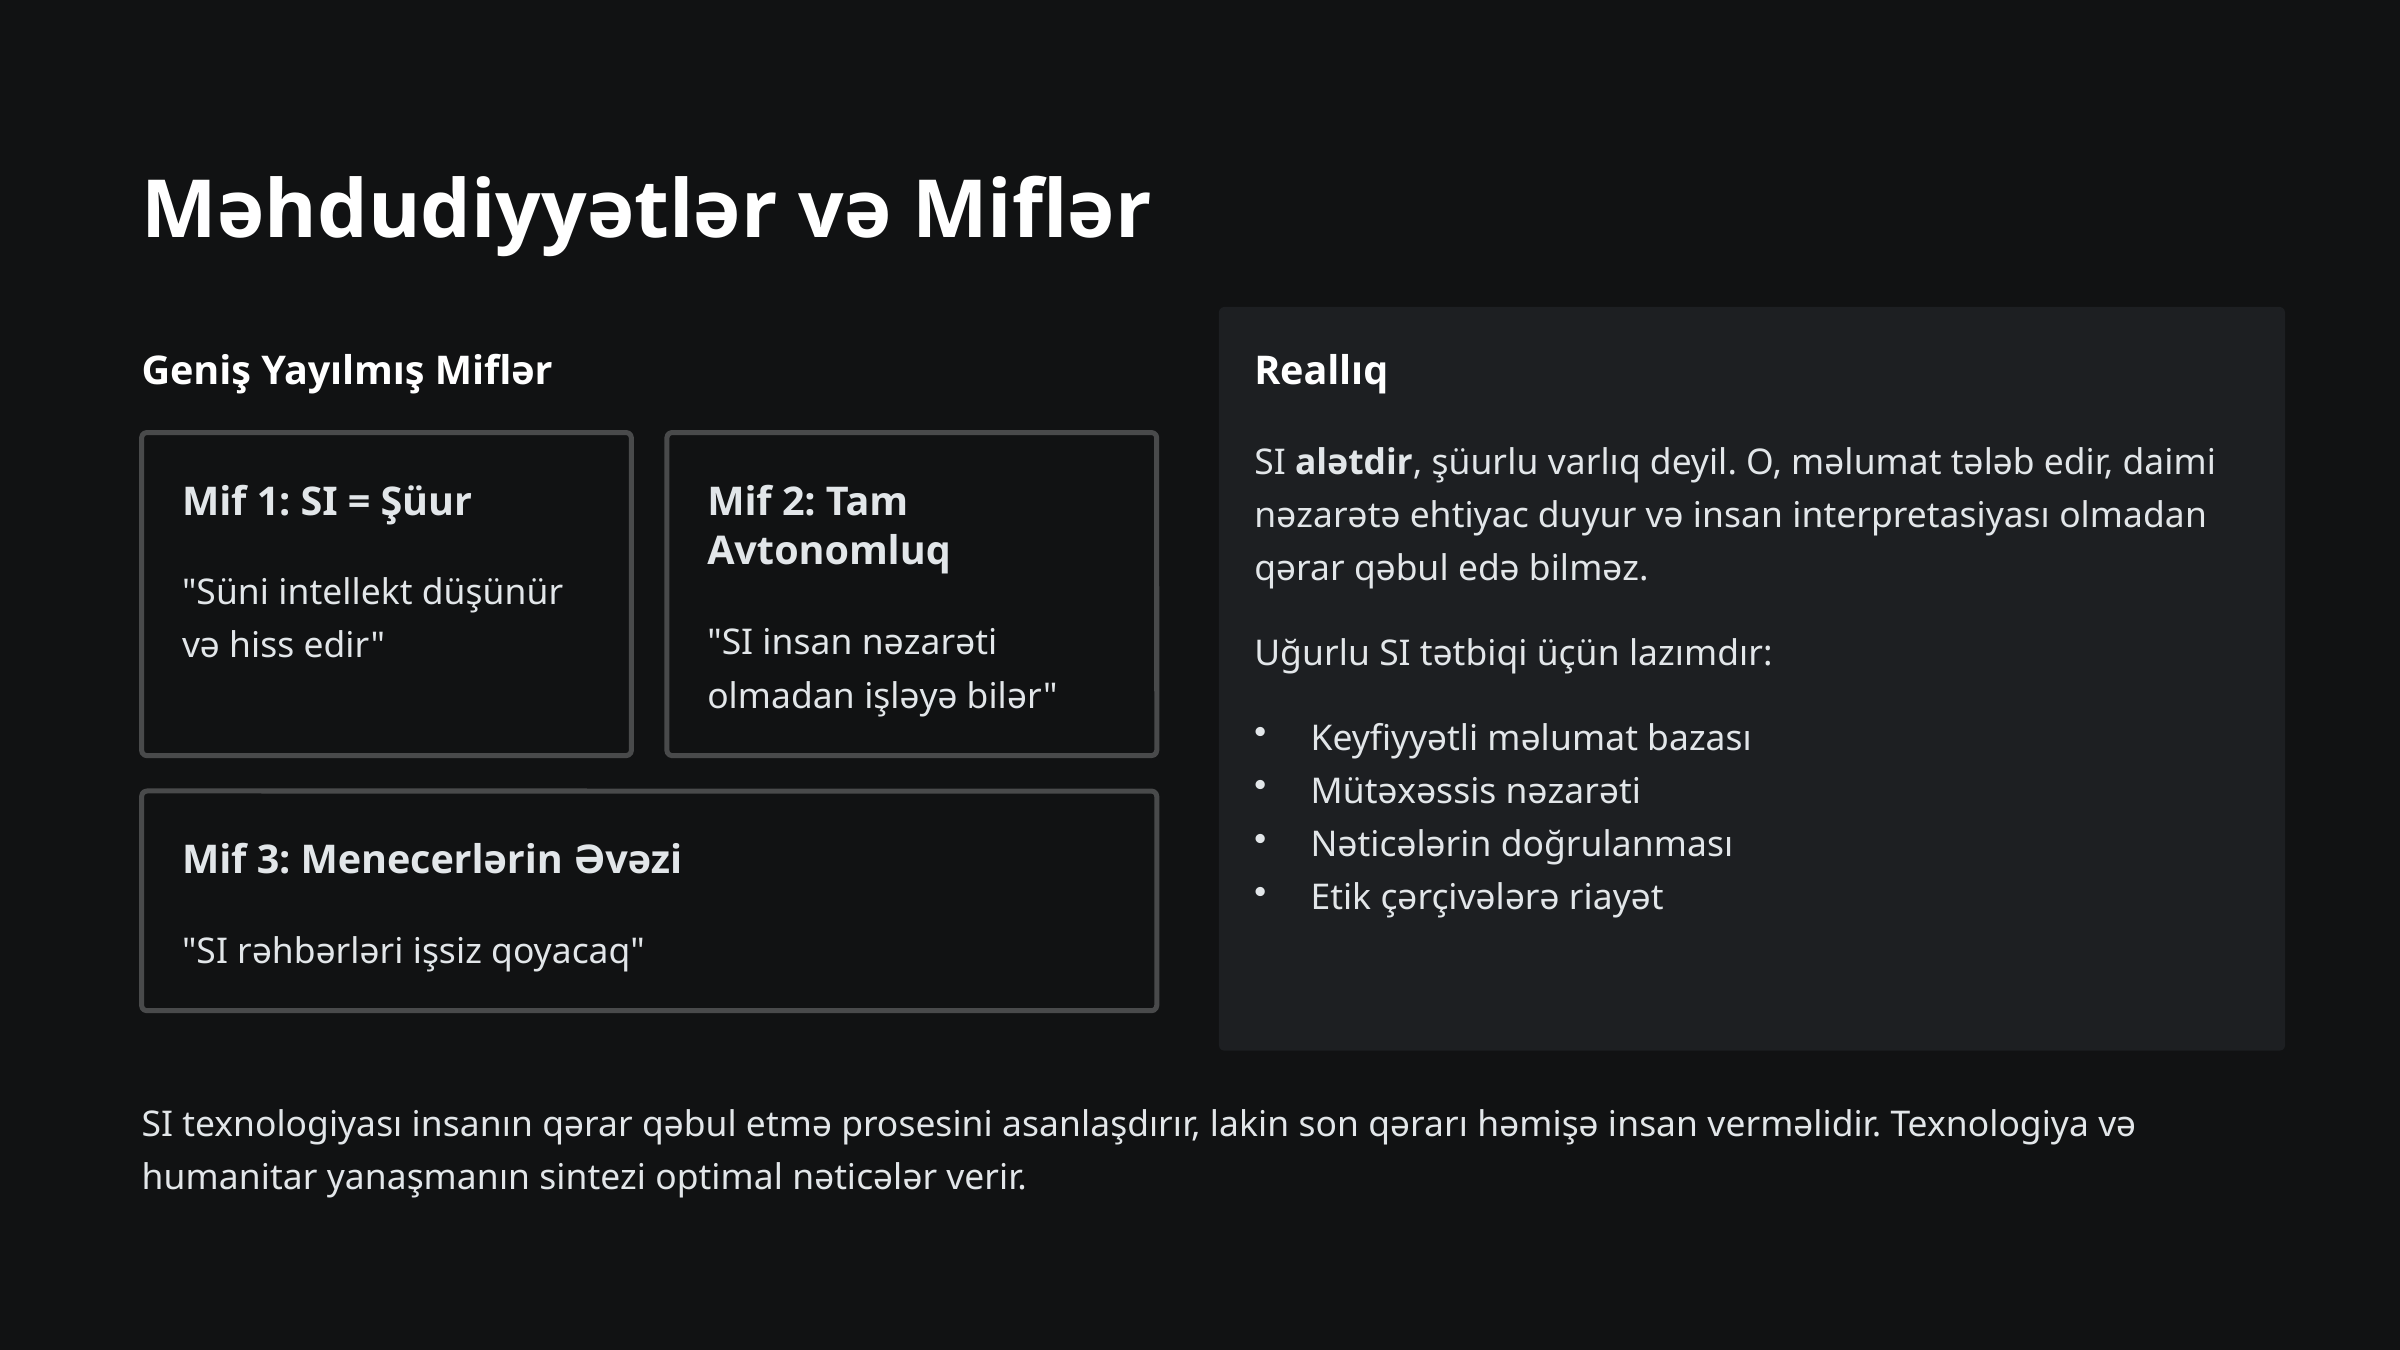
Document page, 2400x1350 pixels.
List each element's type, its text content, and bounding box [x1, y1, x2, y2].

text_box Uğurlu SI tətbiqi üçün lazımdır: [1254, 619, 2250, 673]
text_box SI alətdir, şüurlu varlıq deyil. O, məlumat tələb edir, daimi nəzarətə ehtiyac duyur və insan interpretasiyası olmadan qərar qəbul edə bilməz. [1254, 428, 2250, 588]
text_box Məhdudiyyətlər və Miflər [141, 153, 1191, 254]
text_box "SI rəhbərləri işsiz qoyacaq" [182, 917, 1117, 971]
text_box [666, 432, 1157, 756]
text_box "Süni intellekt düşünür və hiss edir" [182, 558, 592, 665]
text_box "SI insan nəzarəti olmadan işləyə bilər" [707, 608, 1117, 716]
text_box Mif 3: Menecerlərin Əvəzi [182, 831, 710, 882]
text_box [1218, 306, 2286, 1051]
text_box Keyfiyyətli məlumat bazası Mütəxəssis nəzarəti Nəticələrin doğrulanması Etik çərçivələrə riayət [1254, 704, 2250, 955]
text_box Mif 2: Tam Avtonomluq [707, 472, 1117, 574]
text_box Geniş Yayılmış Miflər [141, 342, 576, 393]
text_box [141, 432, 632, 756]
text_box SI texnologiyası insanın qərar qəbul etmə prosesini asanlaşdırır, lakin son qərarı həmişə insan verməlidir. Texnologiya və humanitar yanaşmanın sintezi optimal nəticələr verir. [141, 1090, 2259, 1197]
text_box [141, 790, 1157, 1011]
text_box Mif 1: SI = Şüur [182, 472, 585, 524]
text_box Reallıq [1254, 342, 1657, 393]
